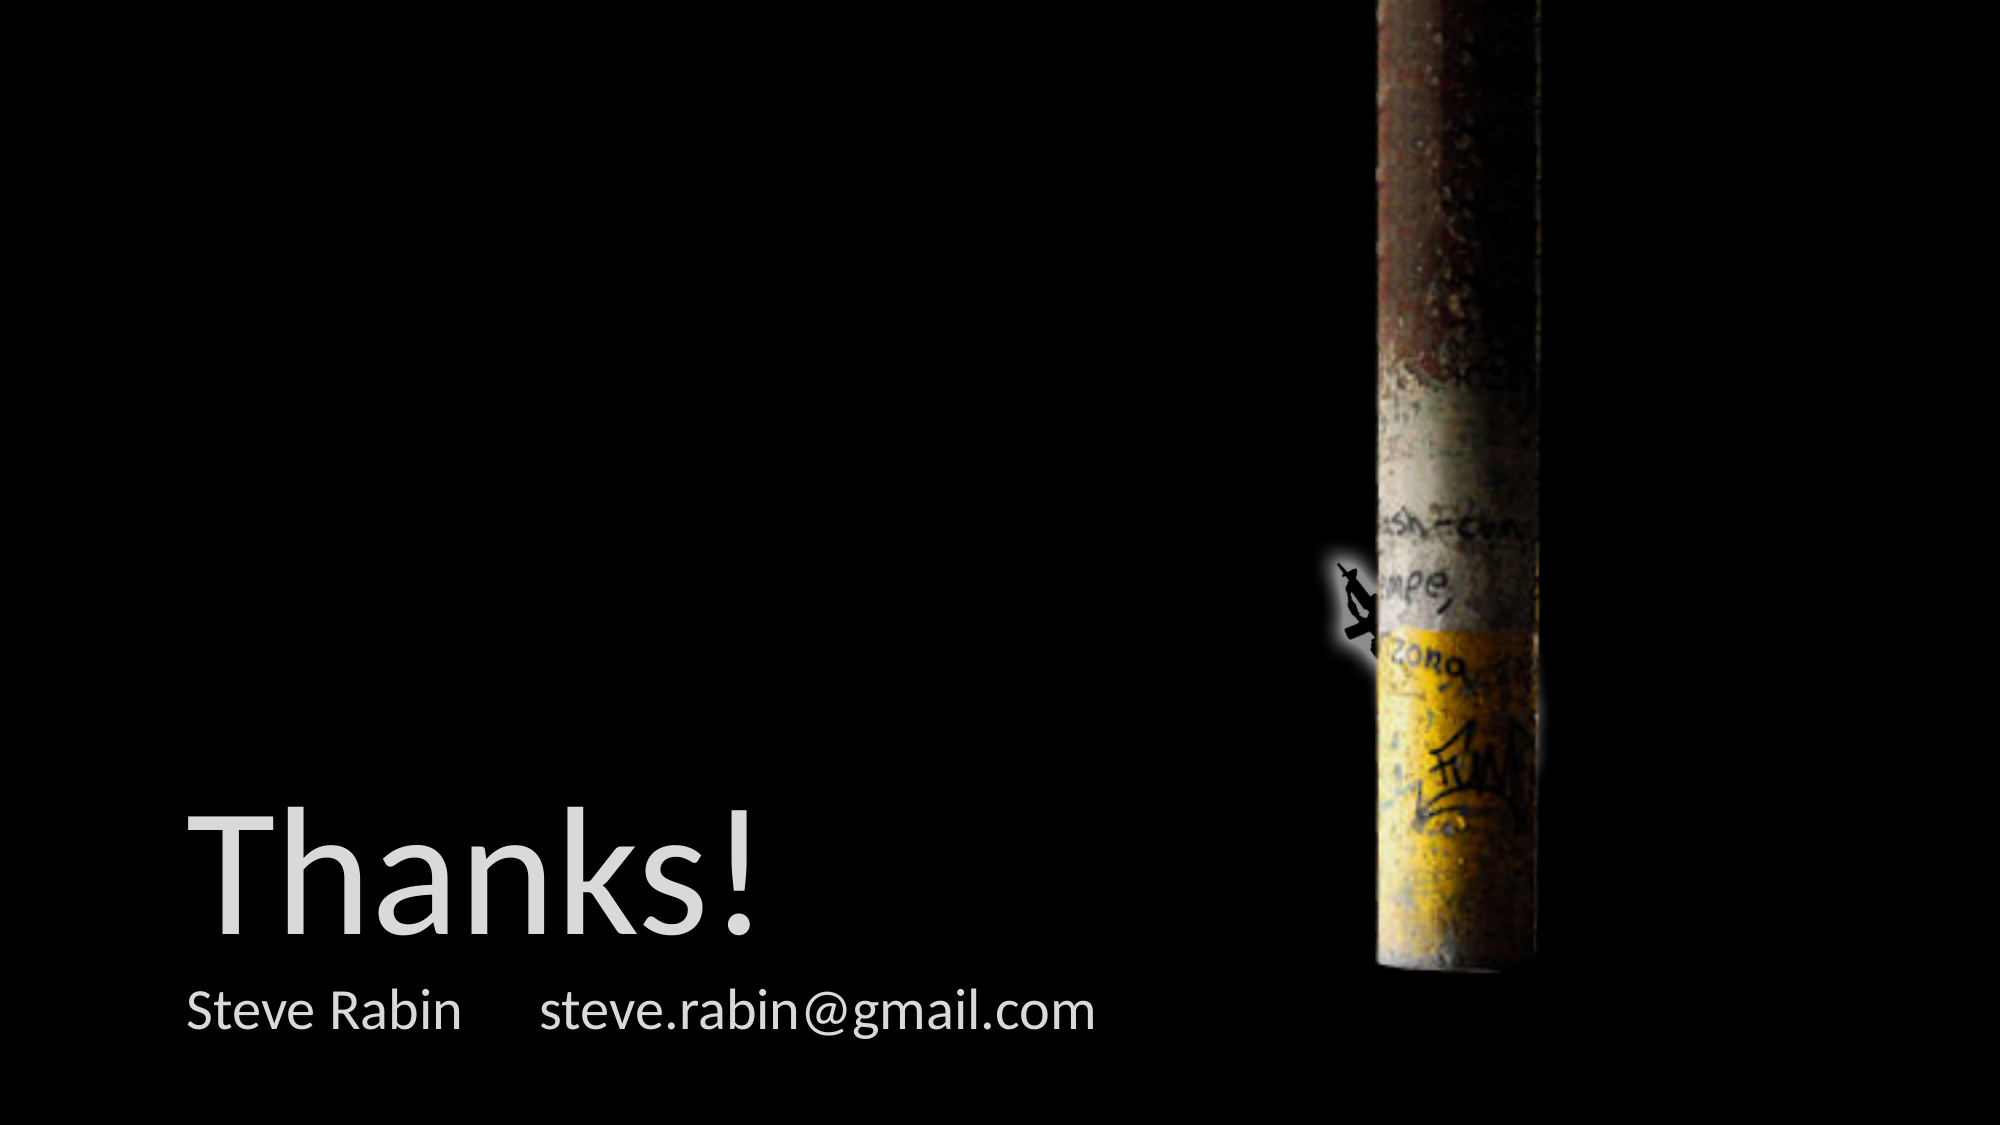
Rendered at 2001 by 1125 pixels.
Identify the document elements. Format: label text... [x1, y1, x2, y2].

picture [1303, 0, 1569, 1035]
text_box Thanks! Steve Rabin steve.rabin@gmail.com [171, 743, 1280, 1049]
